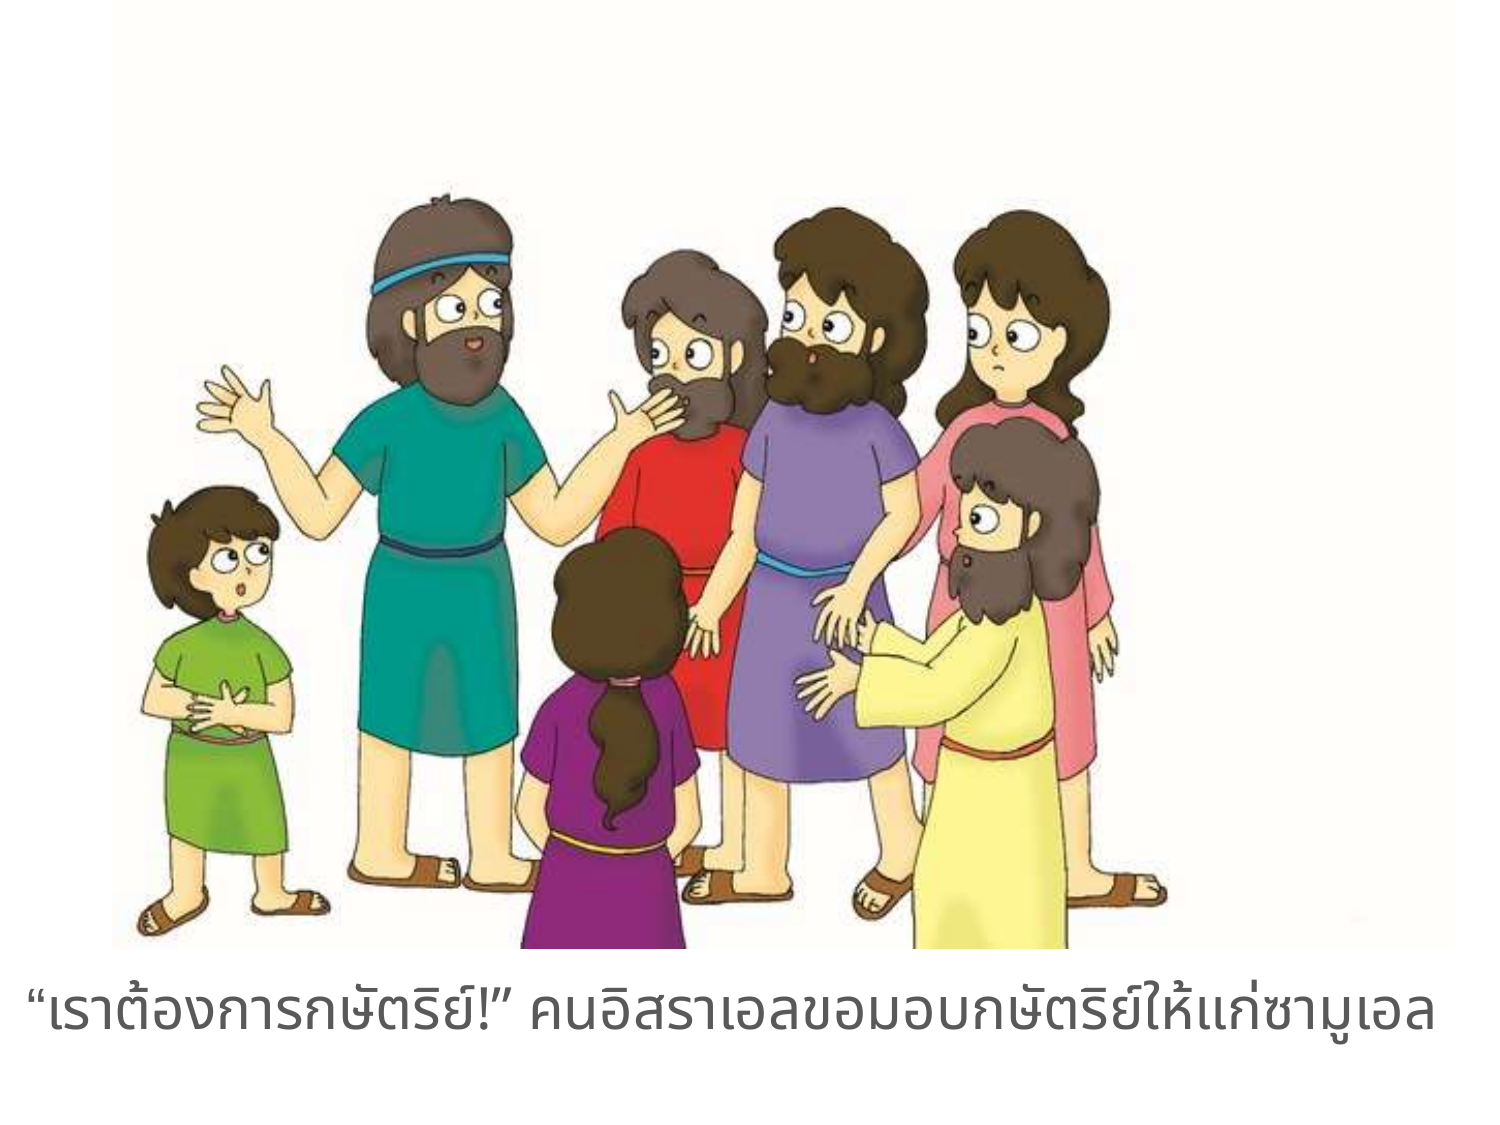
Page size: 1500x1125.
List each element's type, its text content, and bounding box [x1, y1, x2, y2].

text_box “เราต้องการกษัตริย์!” คนอิสราเอลขอมอบกษัตริย์ให้แก่ซามูเอล [11, 964, 1483, 1049]
picture [111, 0, 1455, 950]
